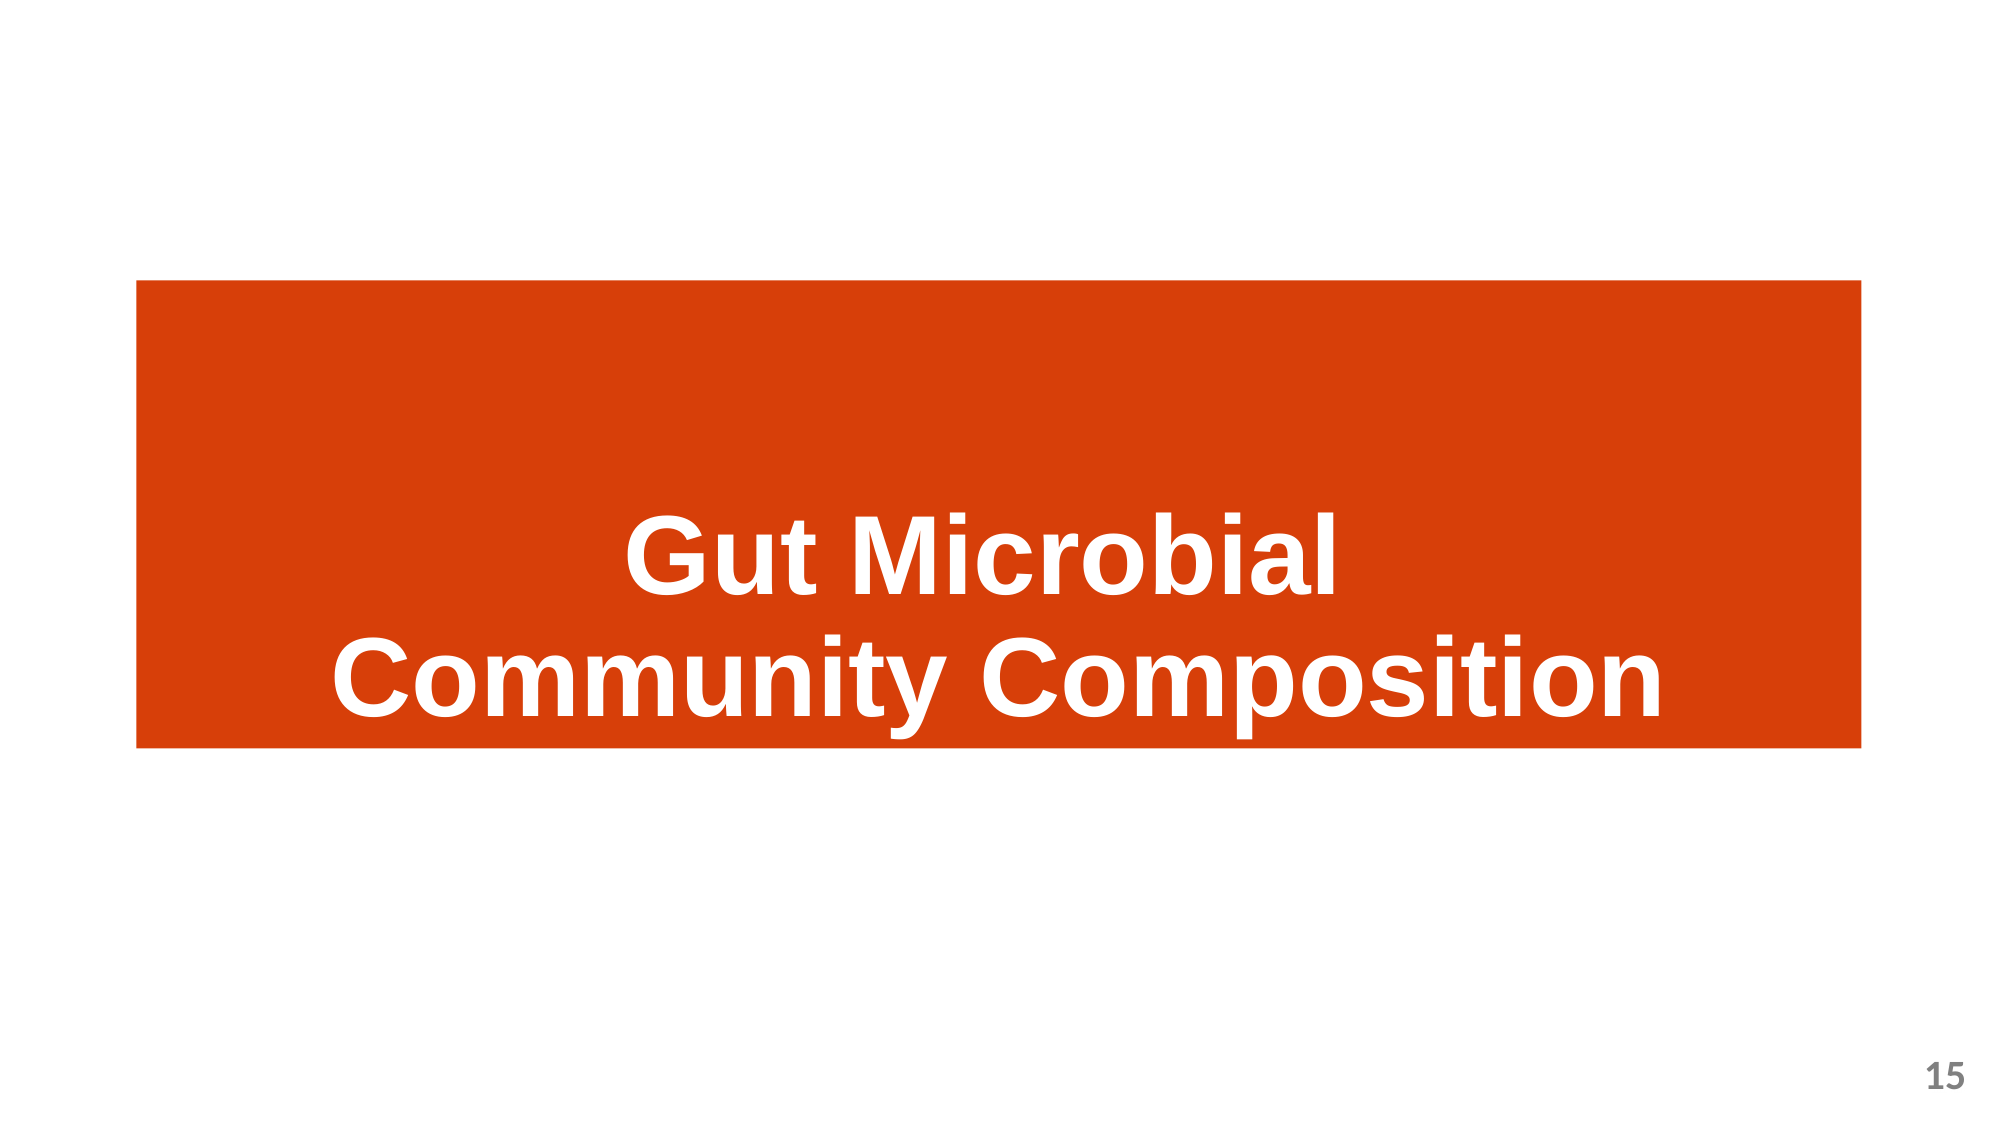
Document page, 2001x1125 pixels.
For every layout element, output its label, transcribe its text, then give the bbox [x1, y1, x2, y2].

slide_number 15 [1531, 1042, 1982, 1103]
title Gut Microbial Community Composition [136, 280, 1862, 749]
